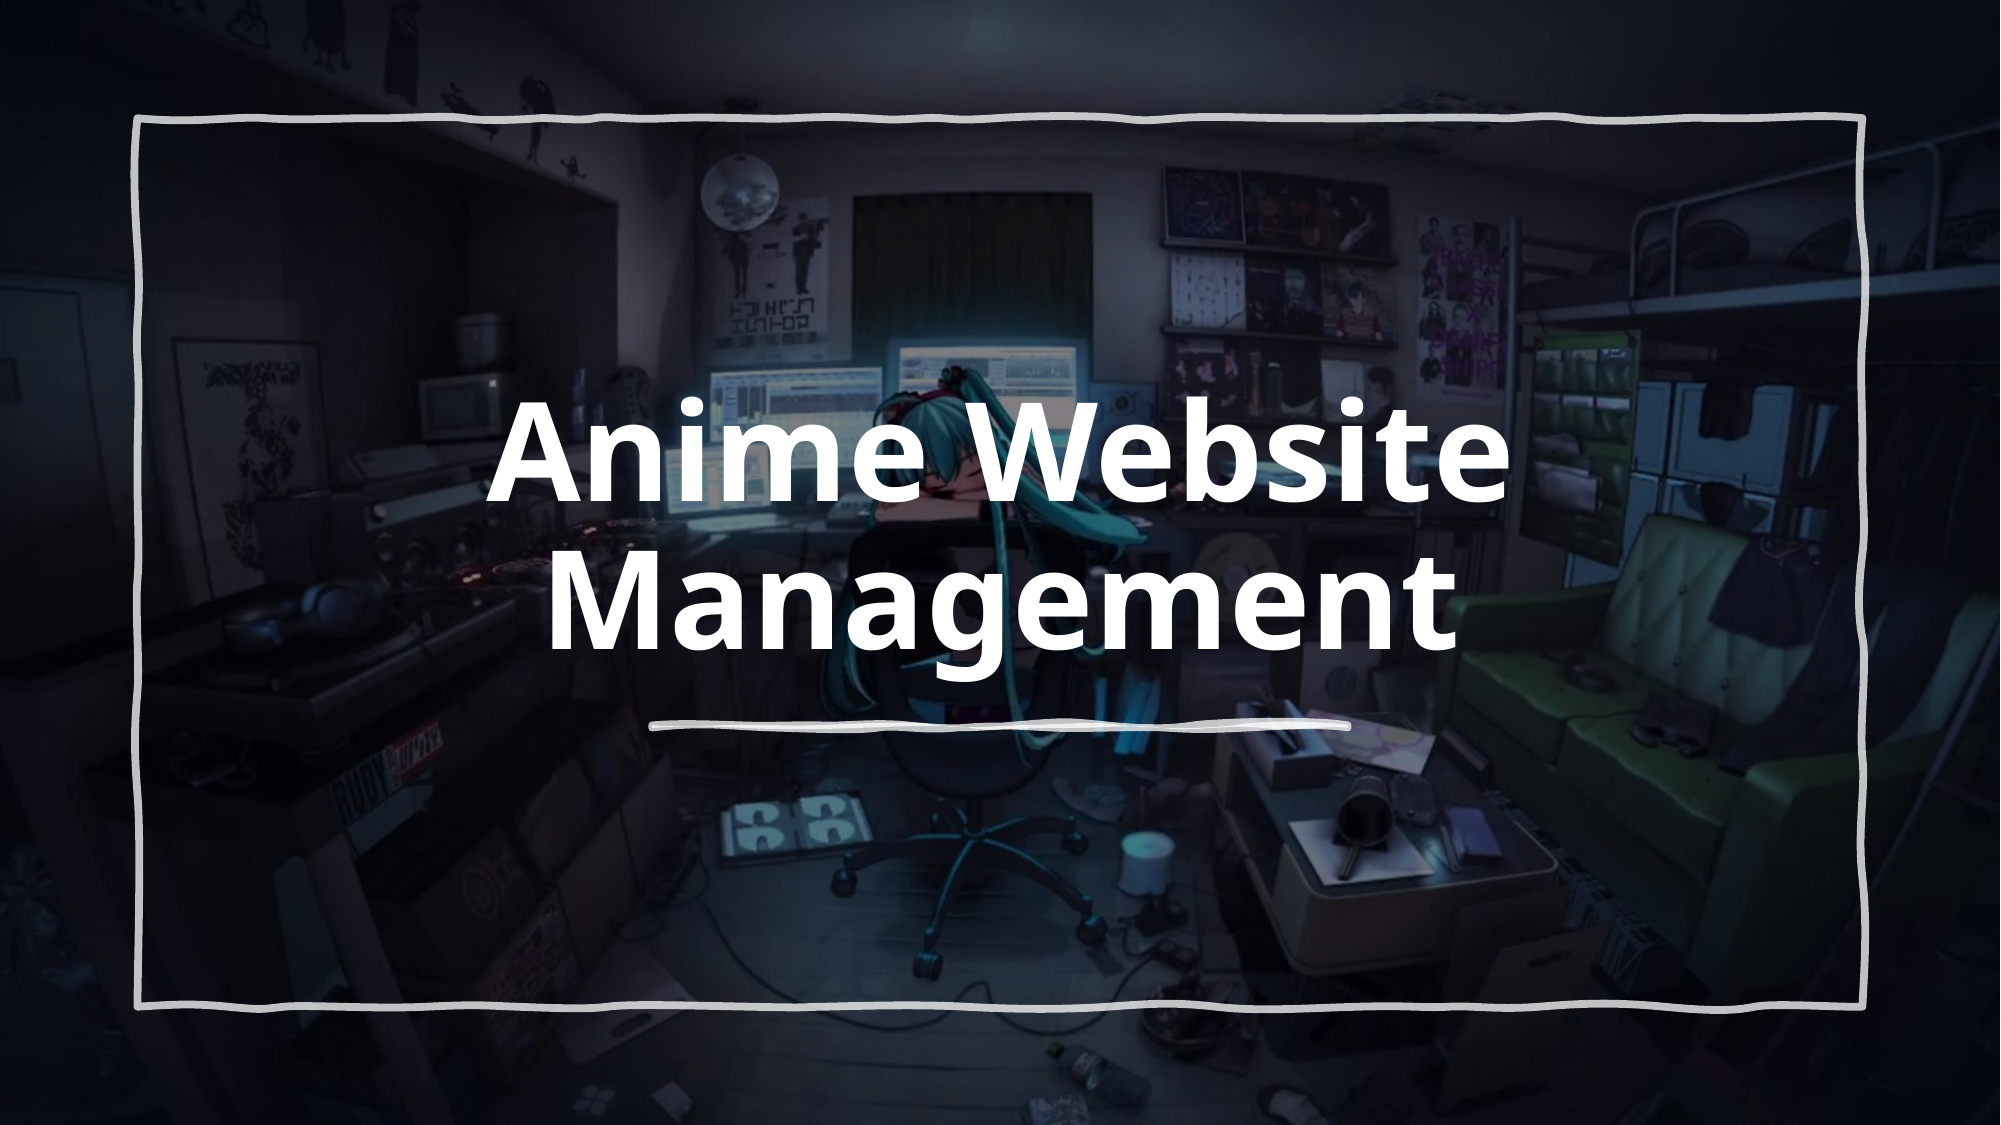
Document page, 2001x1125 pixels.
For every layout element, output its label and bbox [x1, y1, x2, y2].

list [0, 0, 2000, 1125]
